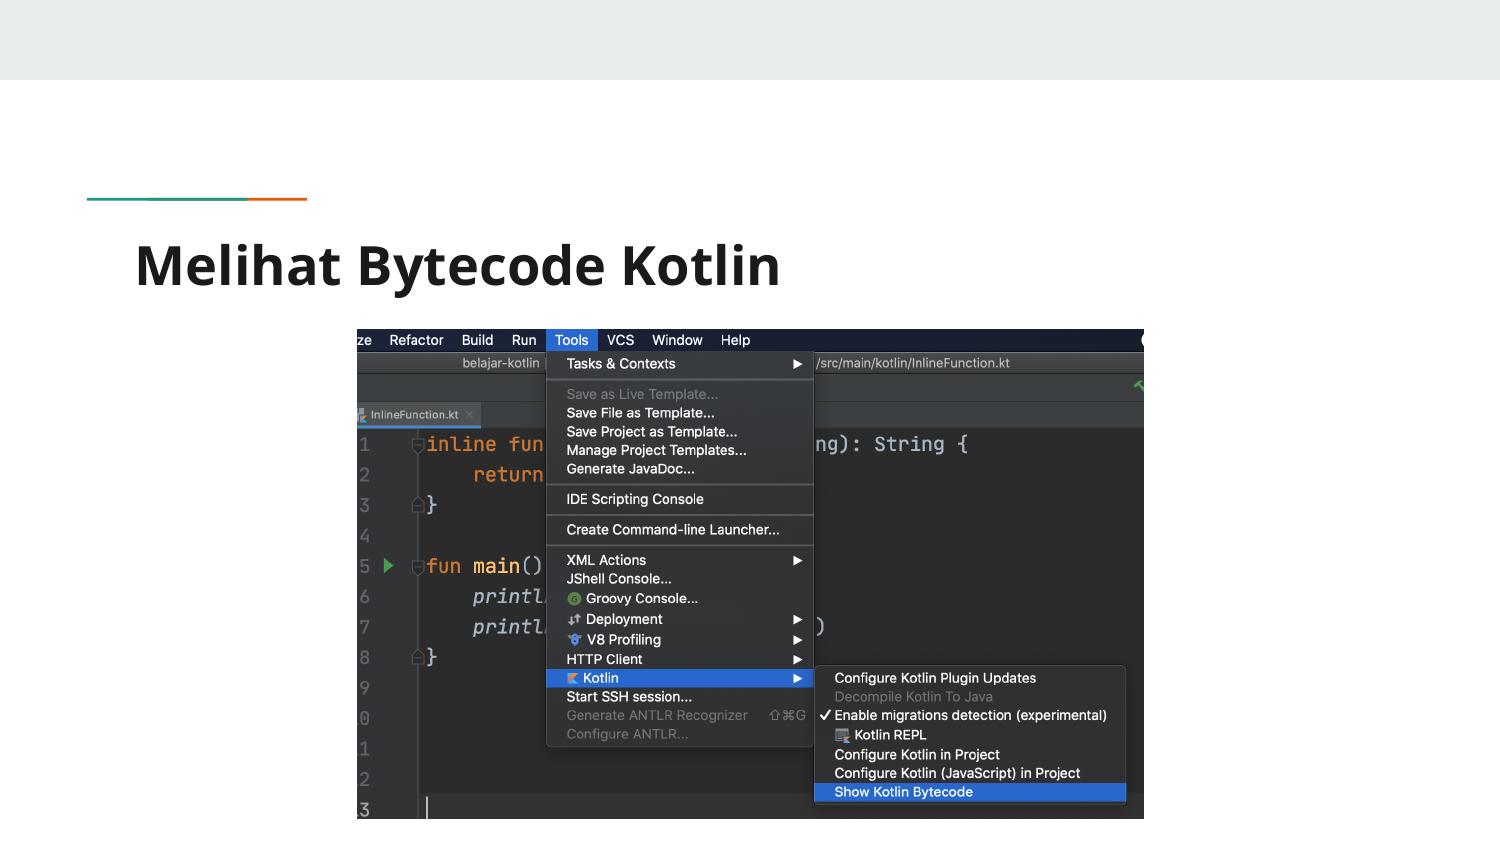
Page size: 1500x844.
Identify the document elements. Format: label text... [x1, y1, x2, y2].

picture [357, 328, 1144, 819]
title Melihat Bytecode Kotlin [119, 216, 1381, 305]
